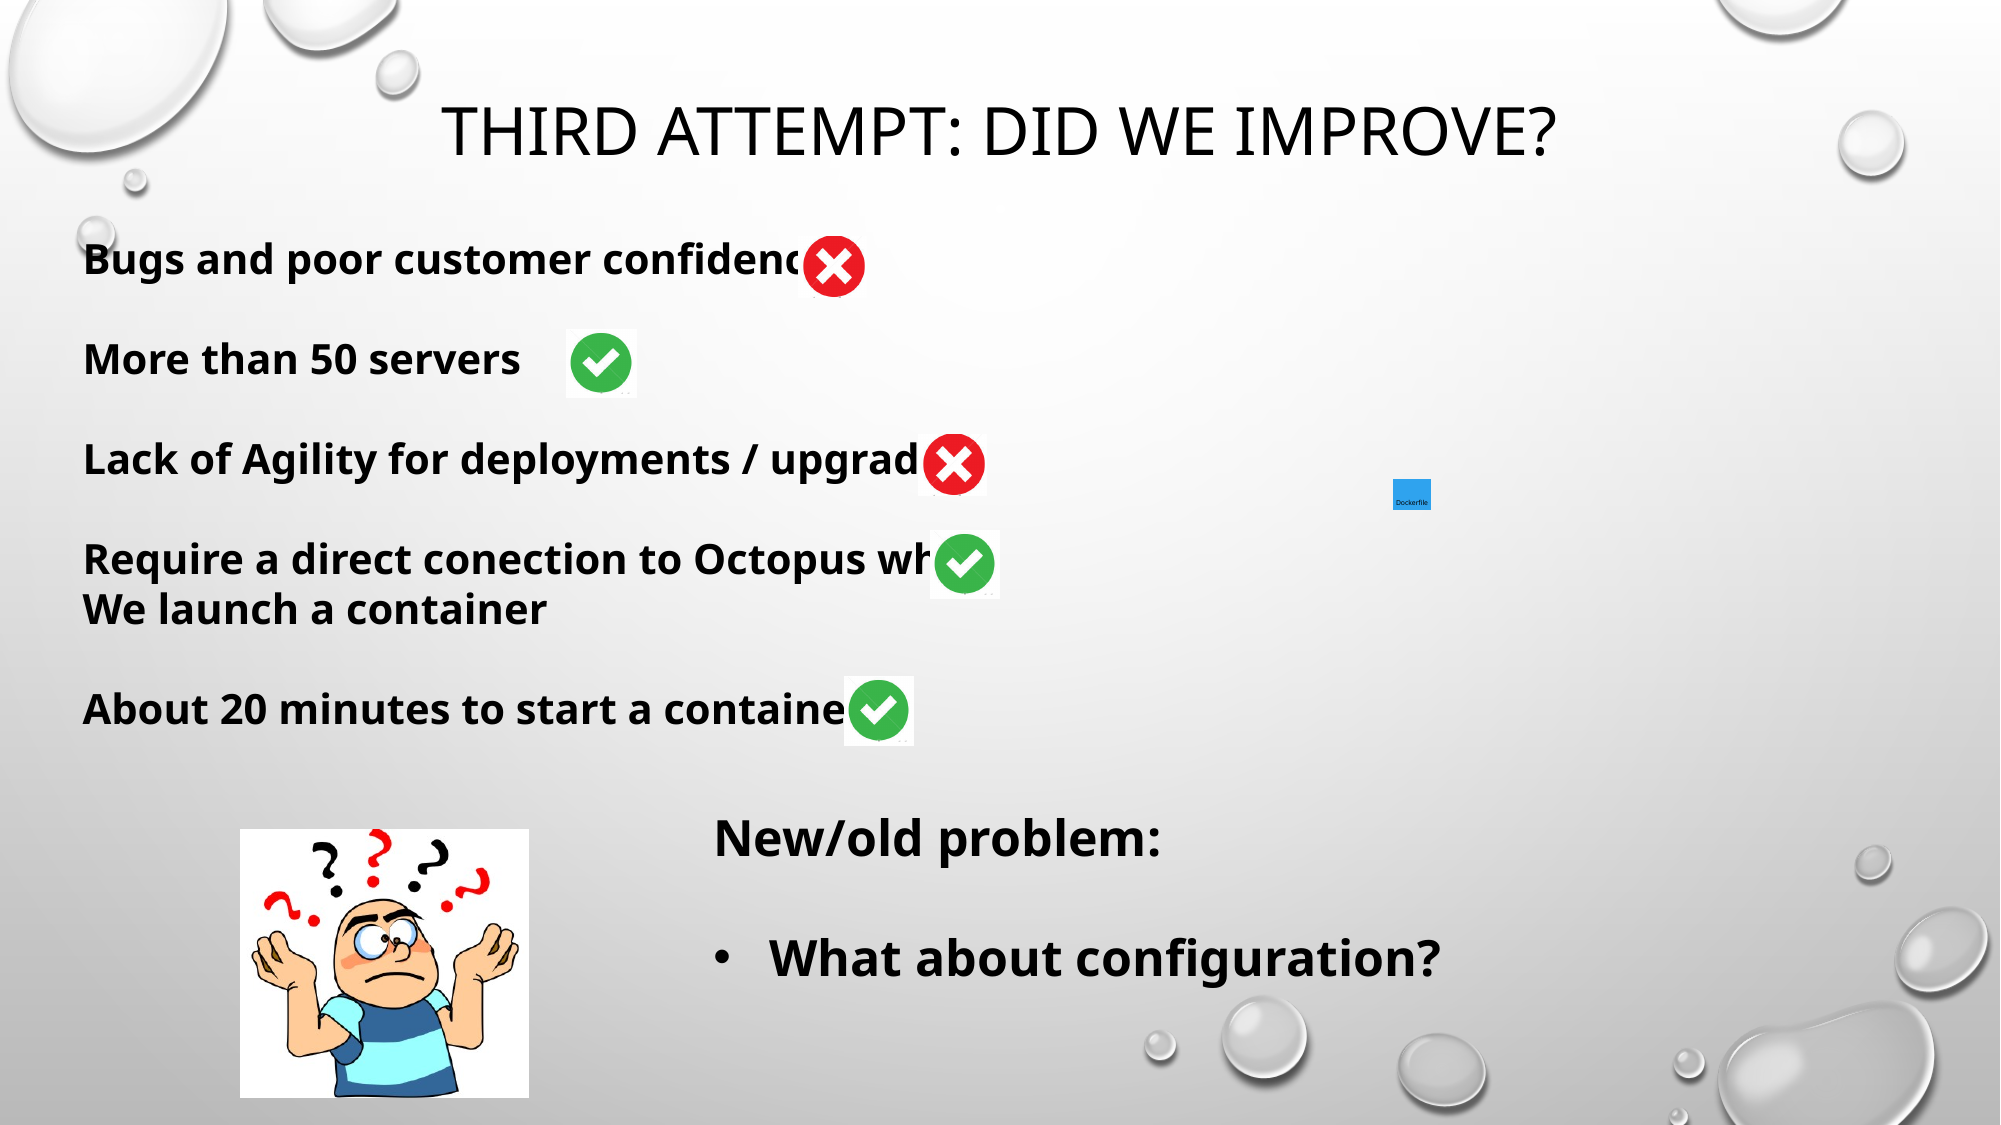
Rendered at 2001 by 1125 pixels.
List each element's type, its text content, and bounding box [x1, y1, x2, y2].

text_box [1393, 479, 1432, 510]
text_box New/old problem: What about configuration? [698, 798, 1727, 1054]
text_box THIRD aTtempt: did we improve? [149, 41, 1850, 178]
text_box Bugs and poor customer confidence More than 50 servers Lack of Agility for deployments / upgrades Require a direct conection to Octopus when We launch a container About 20 minutes to start a container [67, 225, 1008, 740]
picture [0, 0, 2000, 1125]
